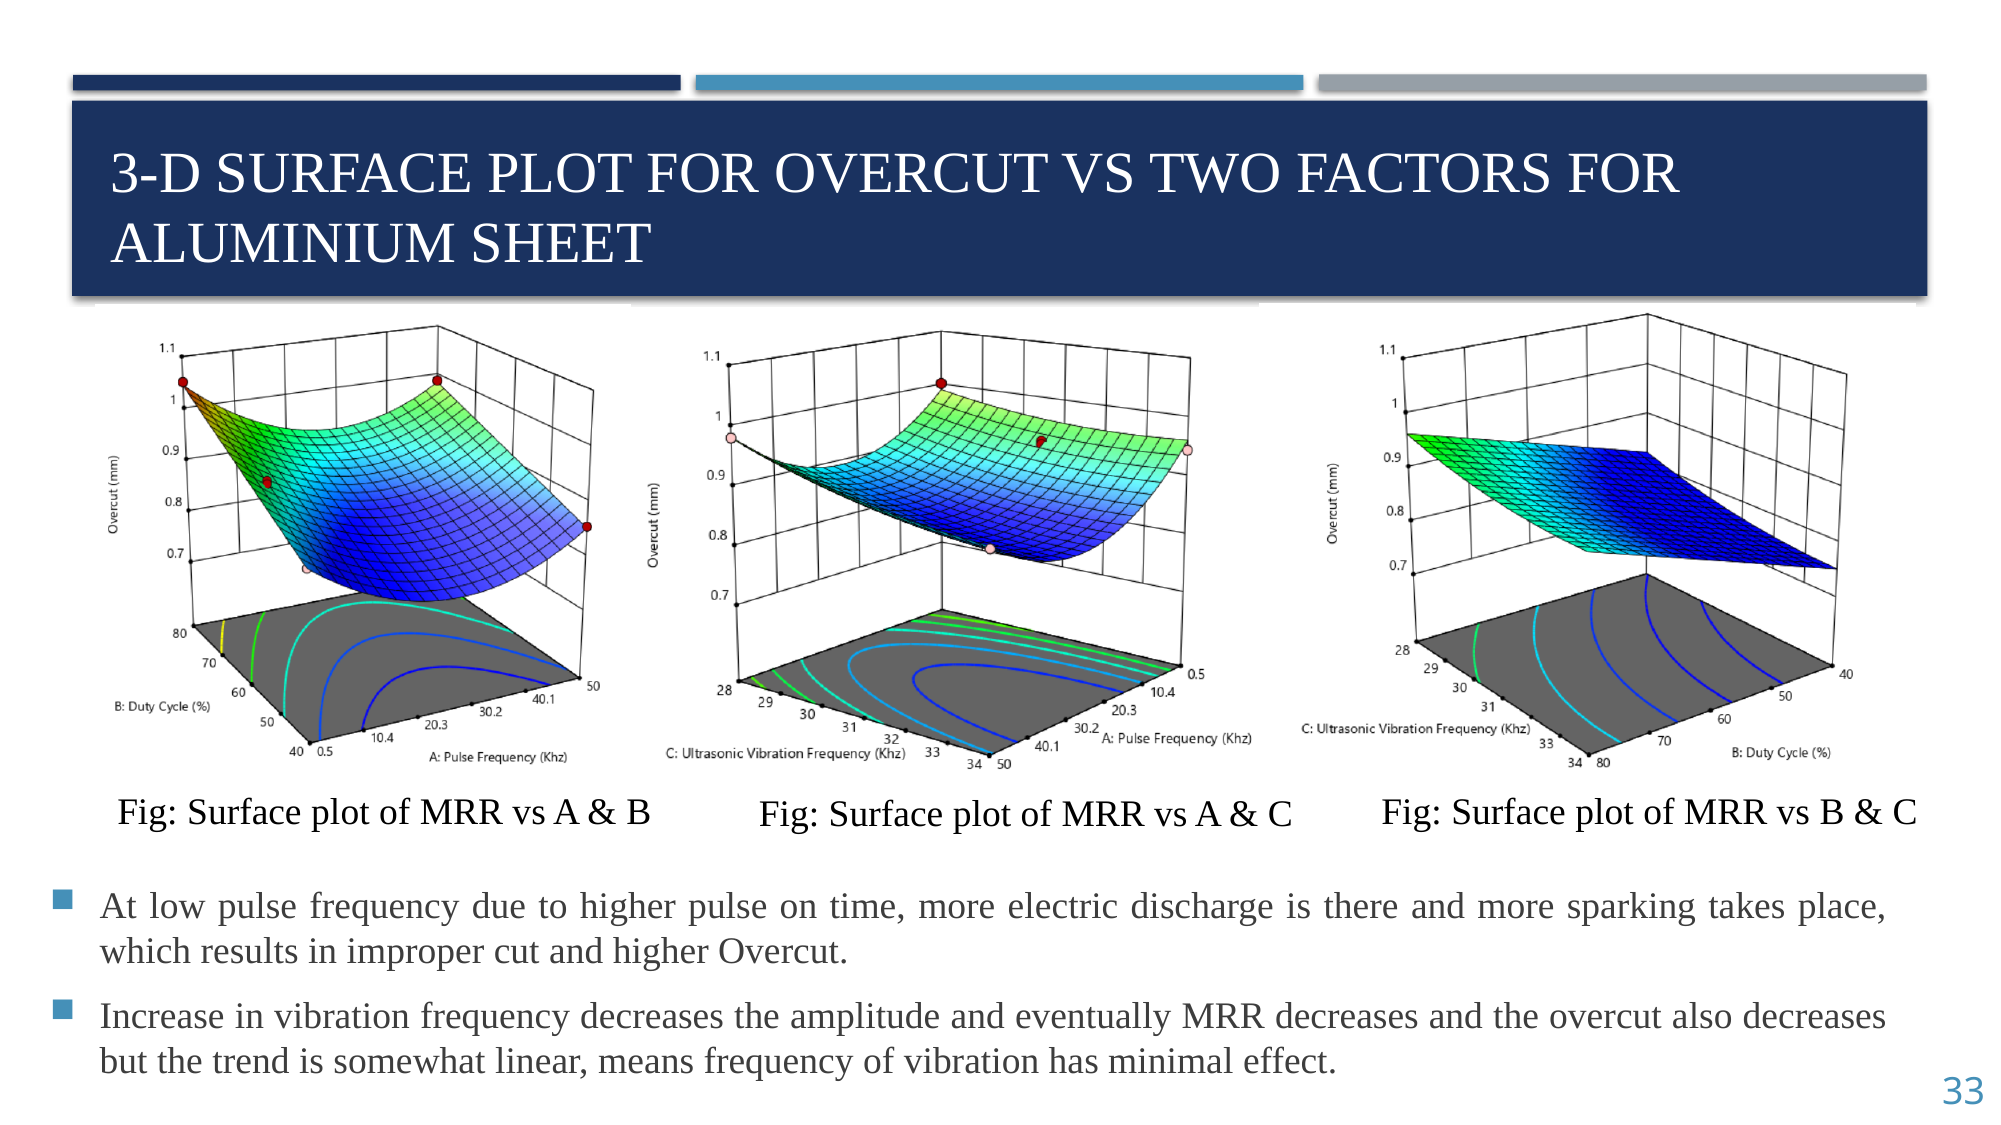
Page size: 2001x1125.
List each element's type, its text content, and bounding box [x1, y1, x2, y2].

title 3-D Surface plot for Overcut vs two factors for Aluminium sheet [95, 115, 1905, 282]
slide_number 33 [1827, 1062, 2000, 1123]
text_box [94, 302, 1936, 844]
list At low pulse frequency due to higher pulse on time, more electric discharge is there and more sparking takes place, which results in improper cut and higher Overcut. Increase in vibration frequency decreases the amplitude and eventually MRR decreases and the overcut also decreases but the trend is somewhat linear, means frequency of vibration has minimal effect. [34, 840, 1905, 1123]
